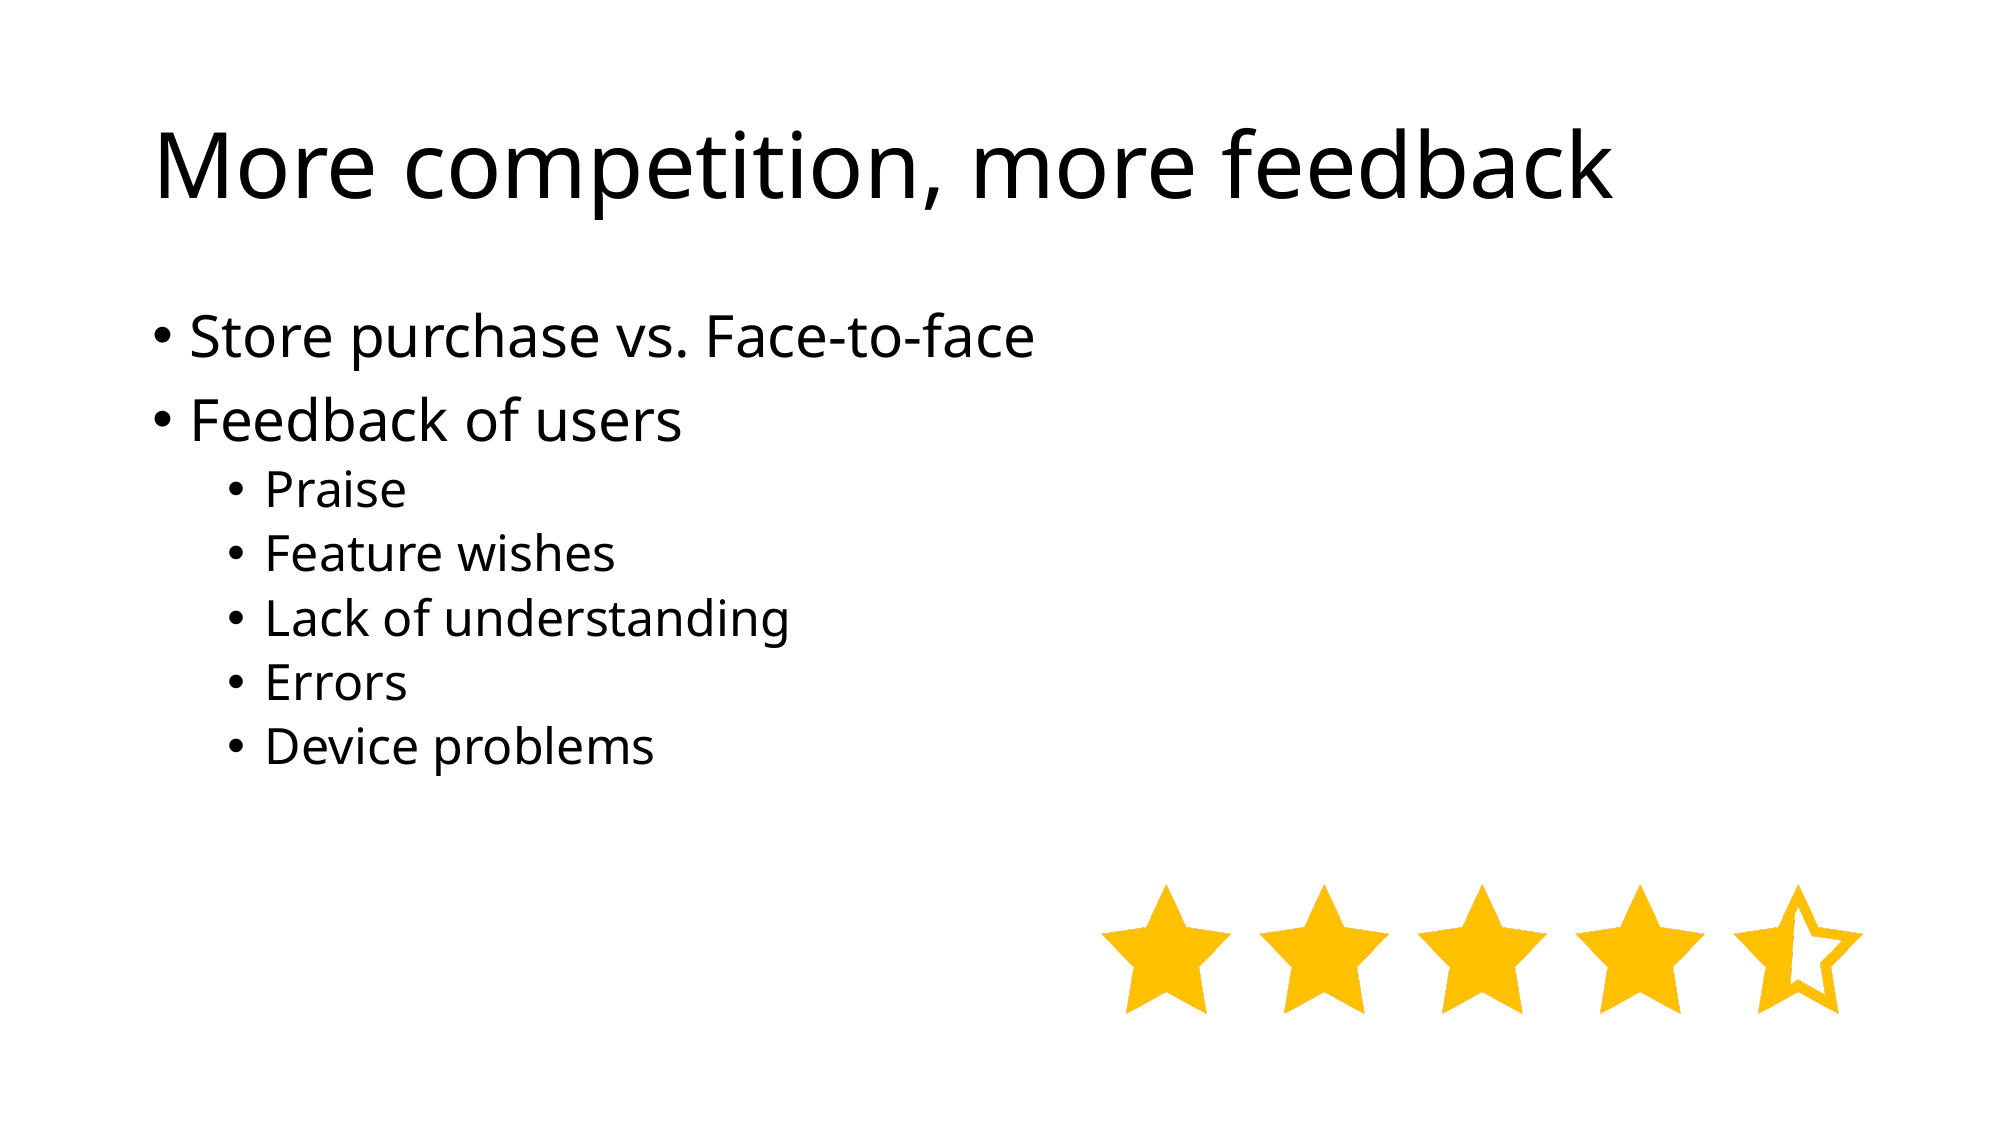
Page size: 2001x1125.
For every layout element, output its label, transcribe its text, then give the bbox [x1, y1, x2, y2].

picture [1259, 884, 1389, 1014]
picture [1575, 884, 1705, 1014]
picture [1733, 884, 1863, 1014]
list Store purchase vs. Face-to-face Feedback of users Praise Feature wishes Lack of understanding Errors Device problems [137, 299, 1863, 1014]
picture [1417, 884, 1547, 1014]
title More competition, more feedback [137, 59, 1863, 278]
picture [1101, 884, 1231, 1014]
